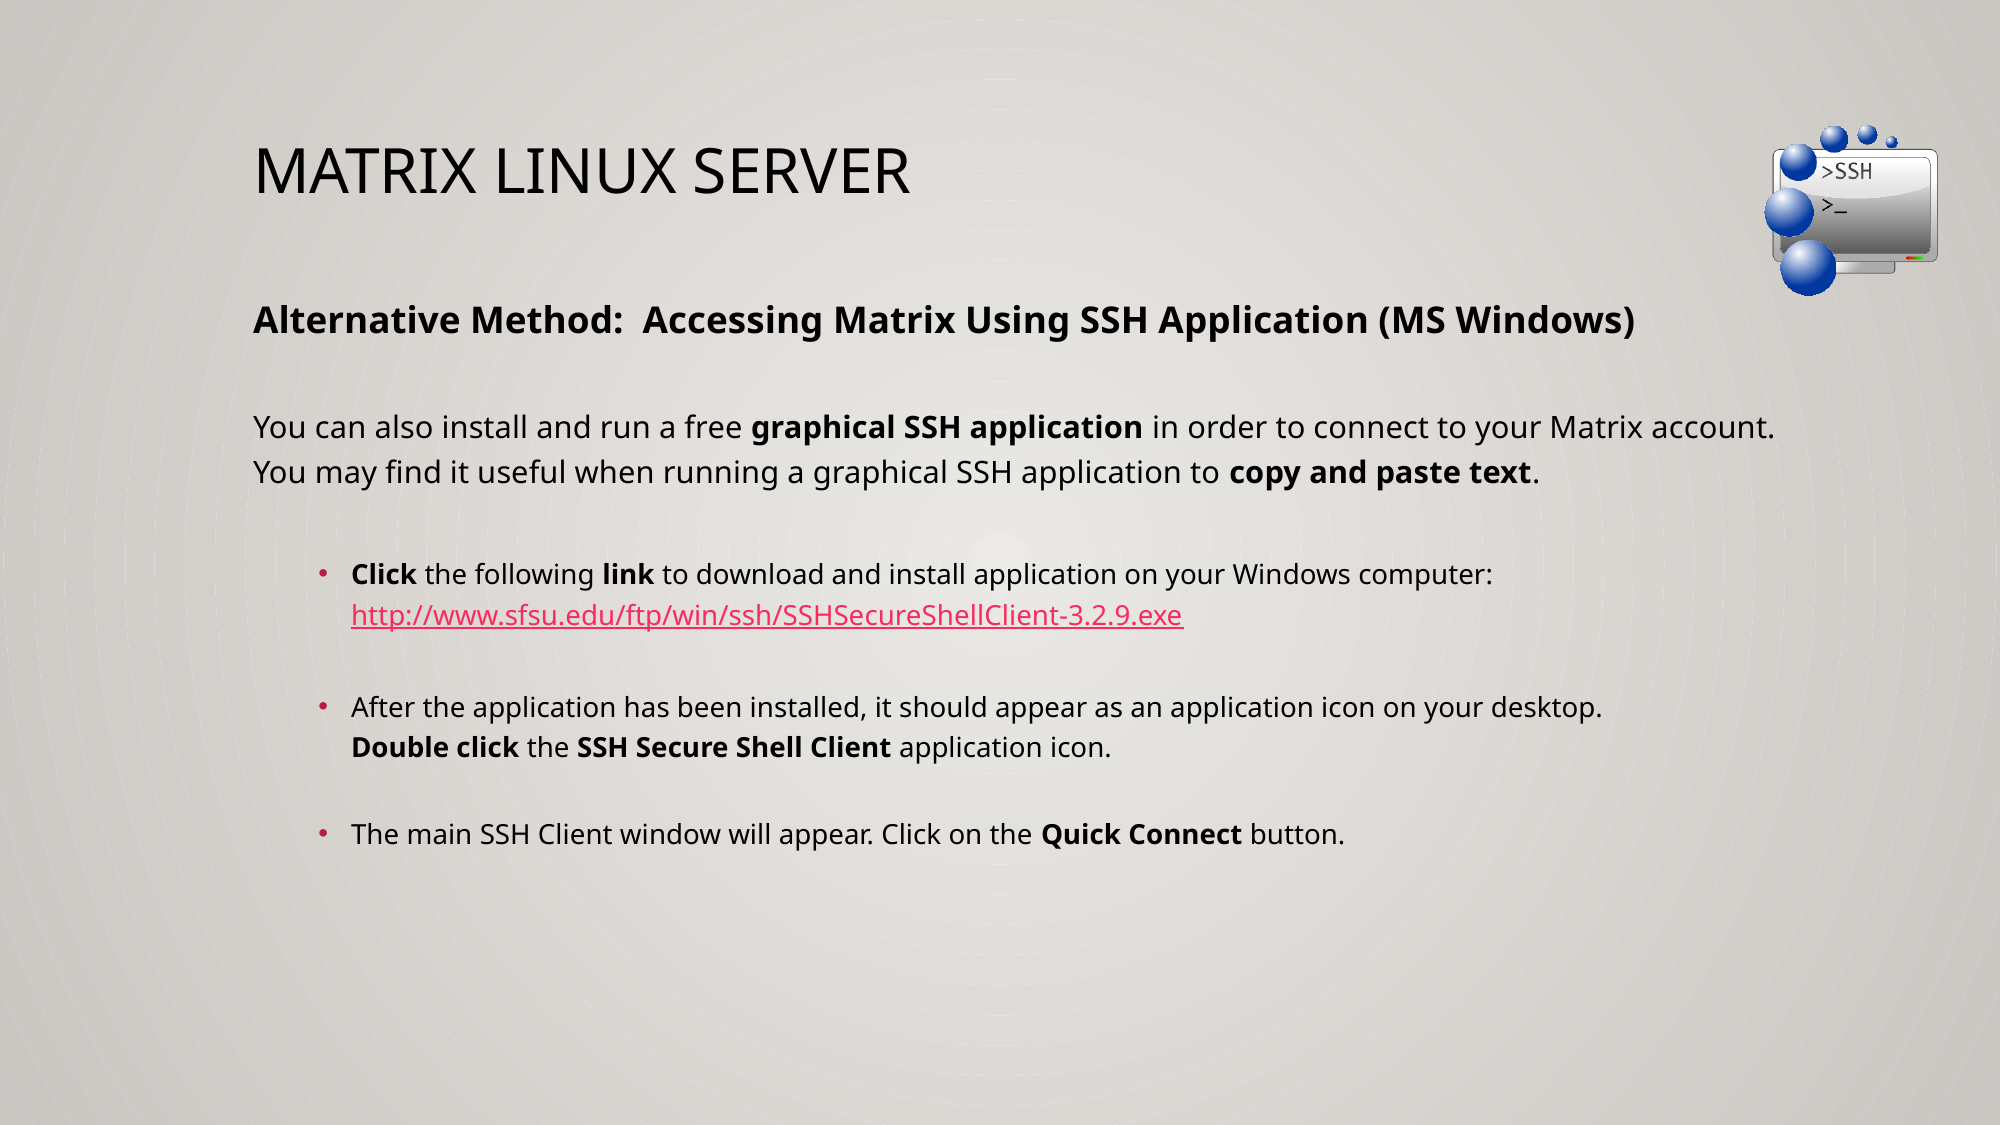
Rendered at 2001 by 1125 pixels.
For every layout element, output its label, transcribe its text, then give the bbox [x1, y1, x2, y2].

list Alternative Method: Accessing Matrix Using SSH Application (MS Windows) You can also install and run a free graphical SSH application in order to connect to your Matrix account. You may find it useful when running a graphical SSH application to copy and paste text. Click the following link to download and install application on your Windows computer: http://www.sfsu.edu/ftp/win/ssh/SSHSecureShellClient-3.2.9.exe After the application has been installed, it should appear as an application icon on your desktop. Double click the SSH Secure Shell Client application icon. The main SSH Client window will appear. Click on the Quick Connect button. [238, 279, 1853, 1061]
picture [1761, 113, 1948, 299]
title Matrix Linux Server [238, 131, 1761, 279]
